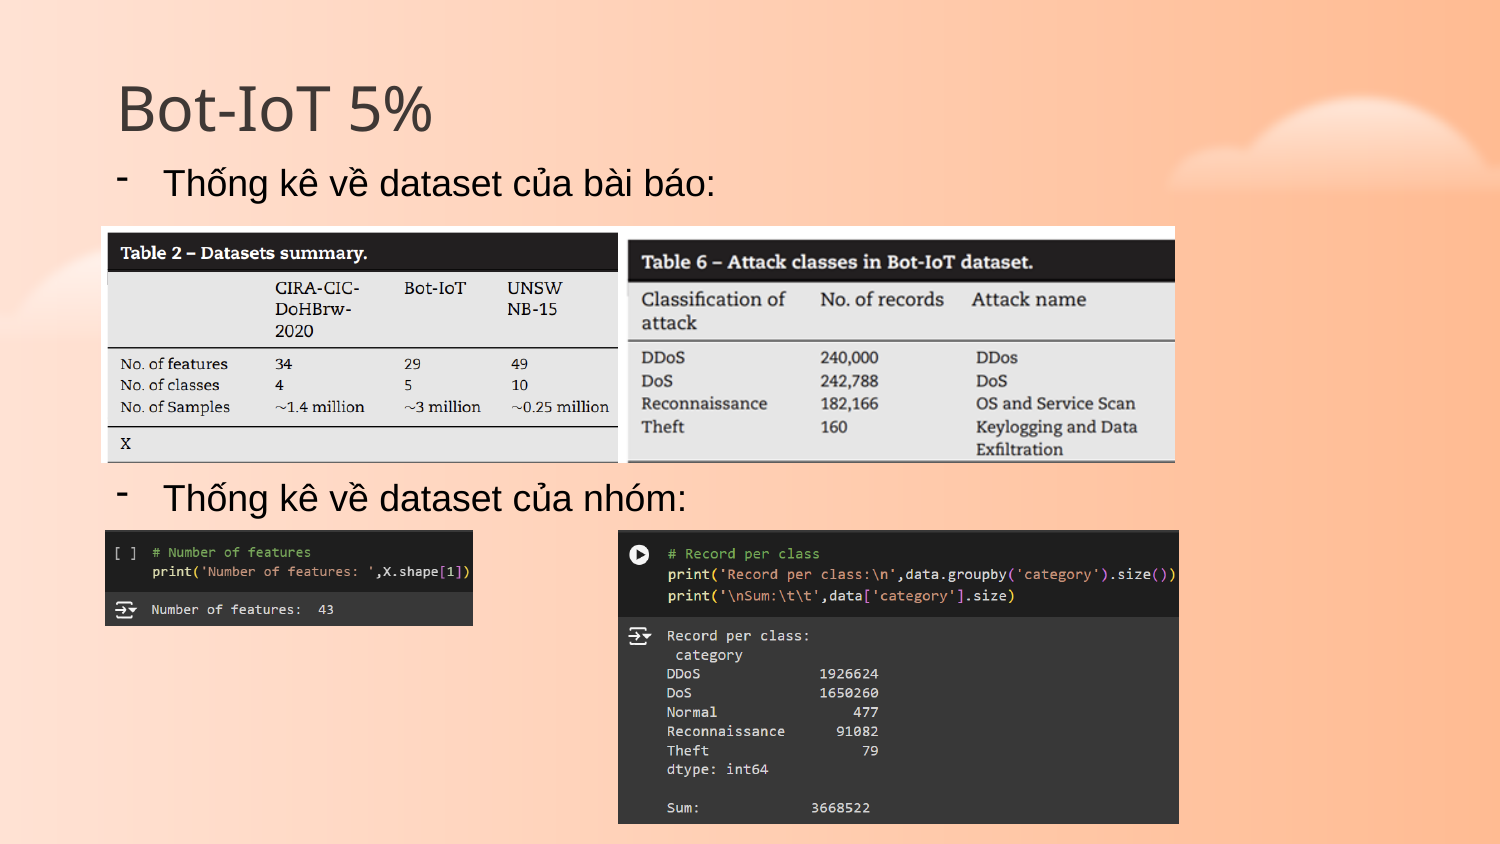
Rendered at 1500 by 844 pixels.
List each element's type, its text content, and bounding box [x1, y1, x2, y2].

picture [0, 0, 1500, 844]
text_box Thống kê về dataset của bài báo: Thống kê về dataset của nhóm: [101, 151, 886, 224]
text_box Thống kê về dataset của bài báo: Thống kê về dataset của nhóm: [101, 471, 886, 527]
title Bot-IoT 5% [101, 68, 821, 151]
